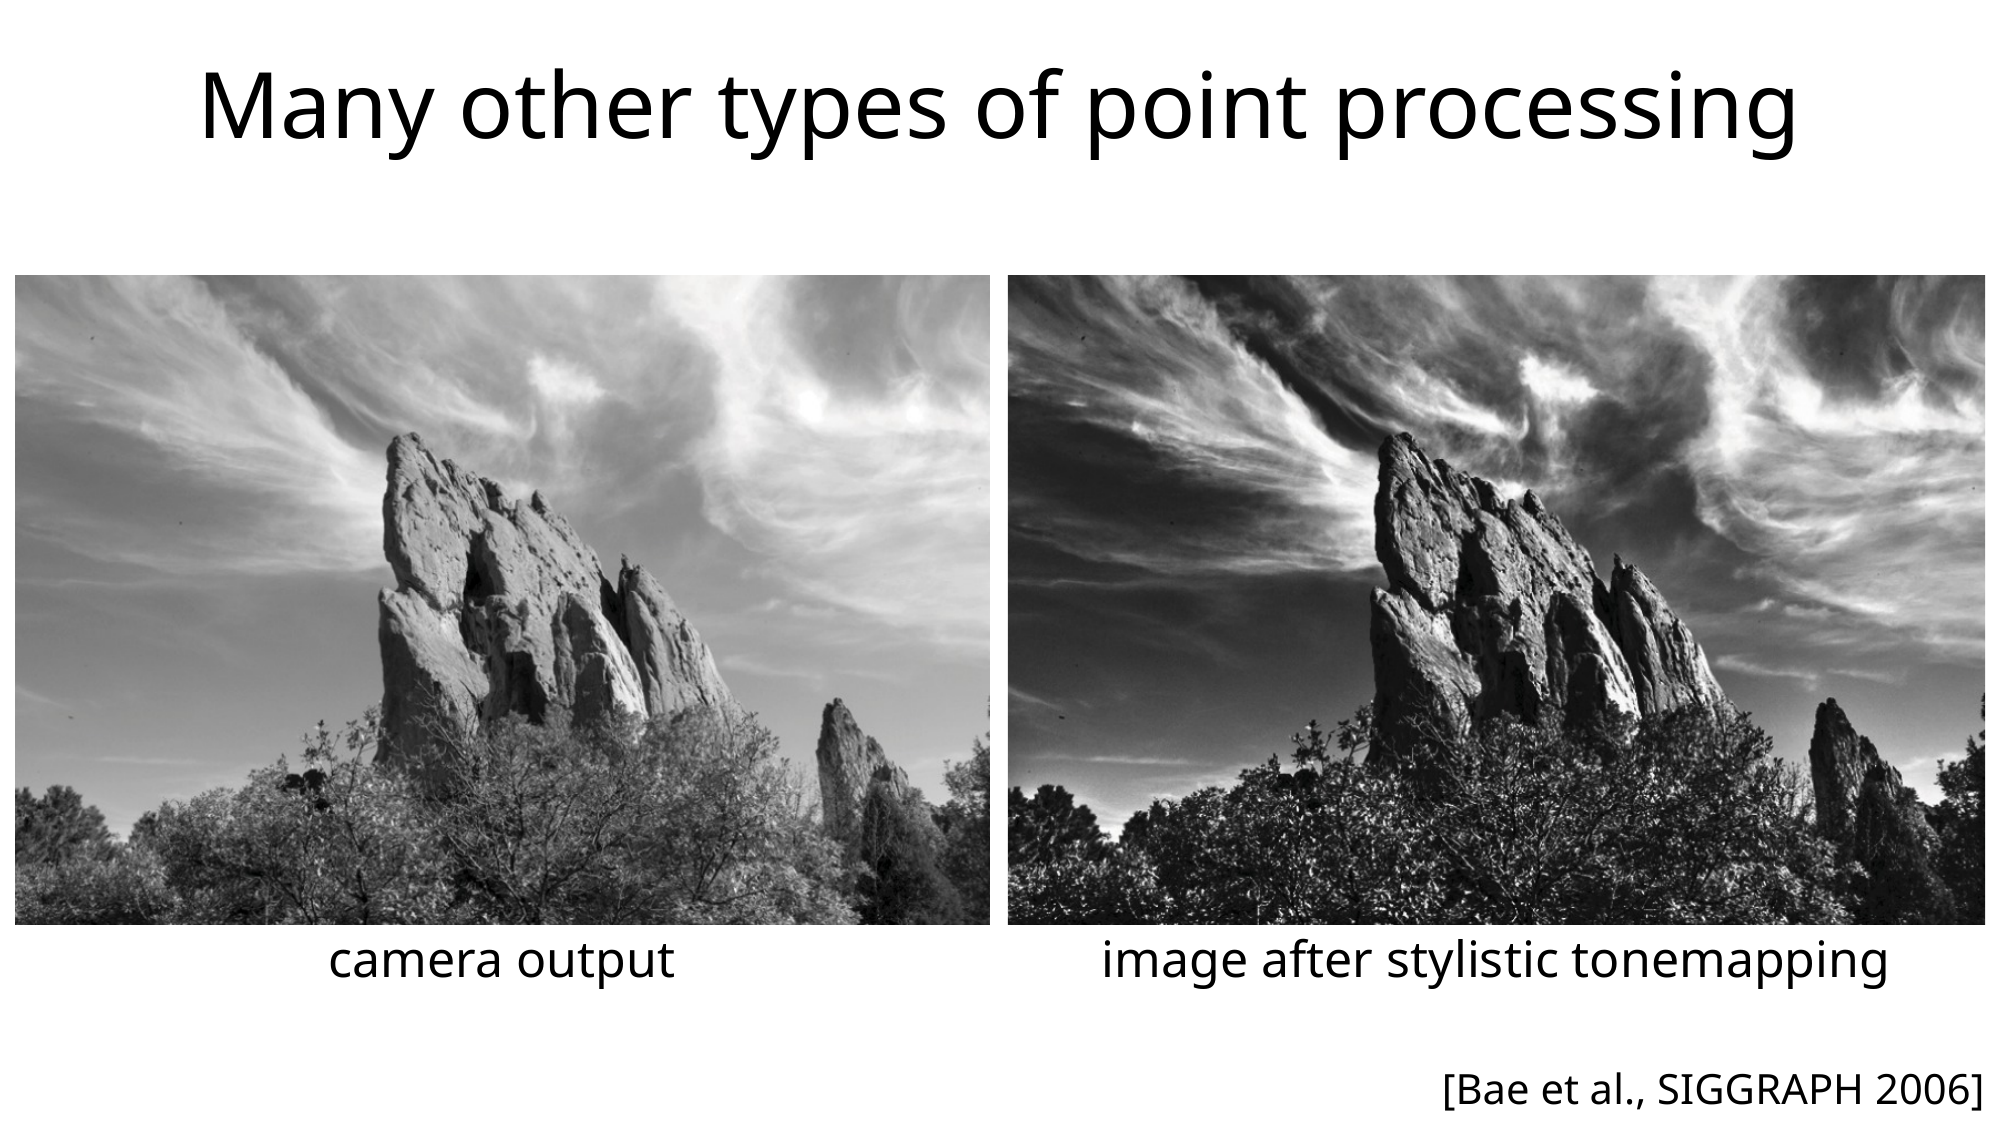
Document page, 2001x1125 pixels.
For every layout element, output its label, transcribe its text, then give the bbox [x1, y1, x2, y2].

title Many other types of point processing [0, 0, 2000, 218]
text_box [14, 275, 1985, 997]
text_box [Bae et al., SIGGRAPH 2006] [0, 1056, 2000, 1125]
